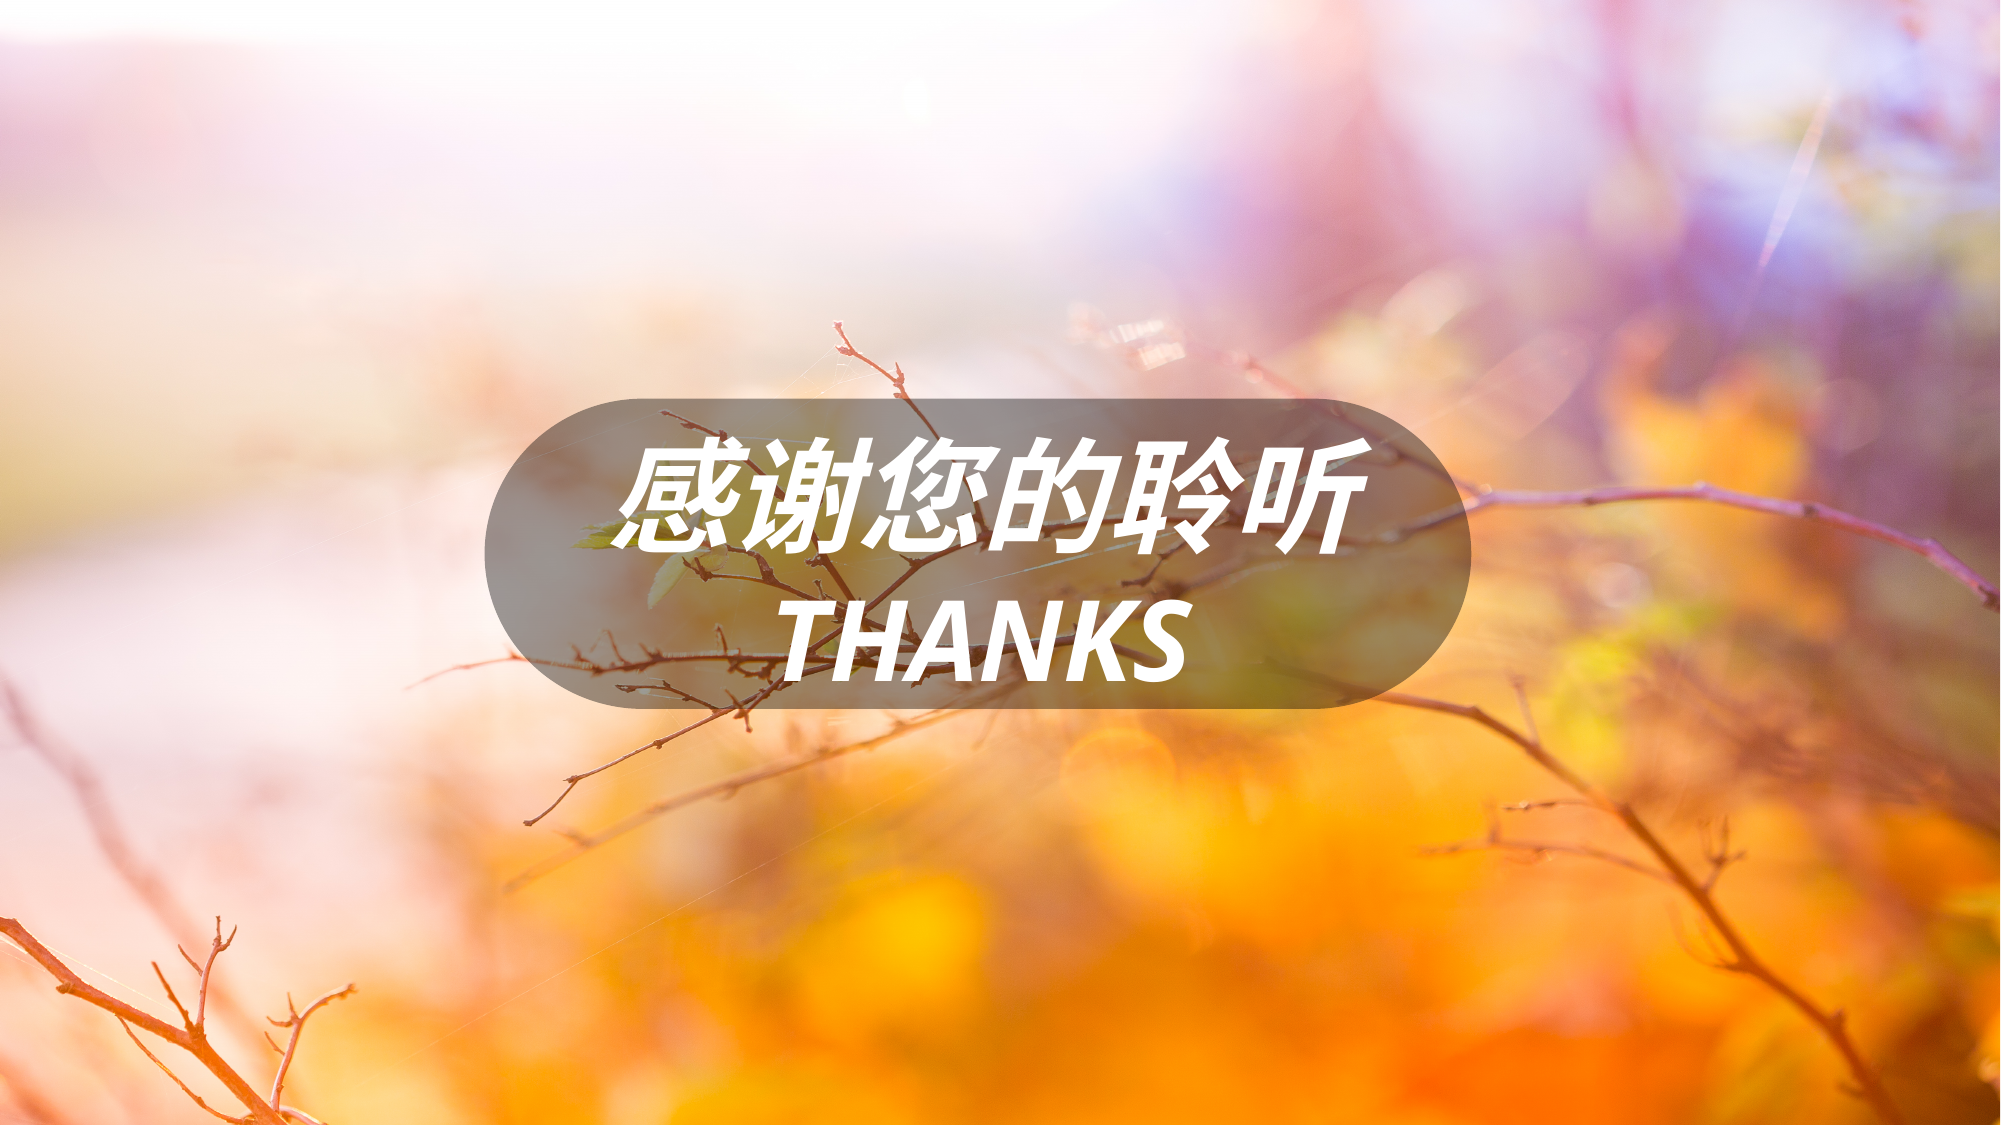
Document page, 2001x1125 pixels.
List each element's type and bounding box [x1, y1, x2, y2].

text_box [484, 398, 1472, 714]
picture [0, 0, 2001, 1125]
